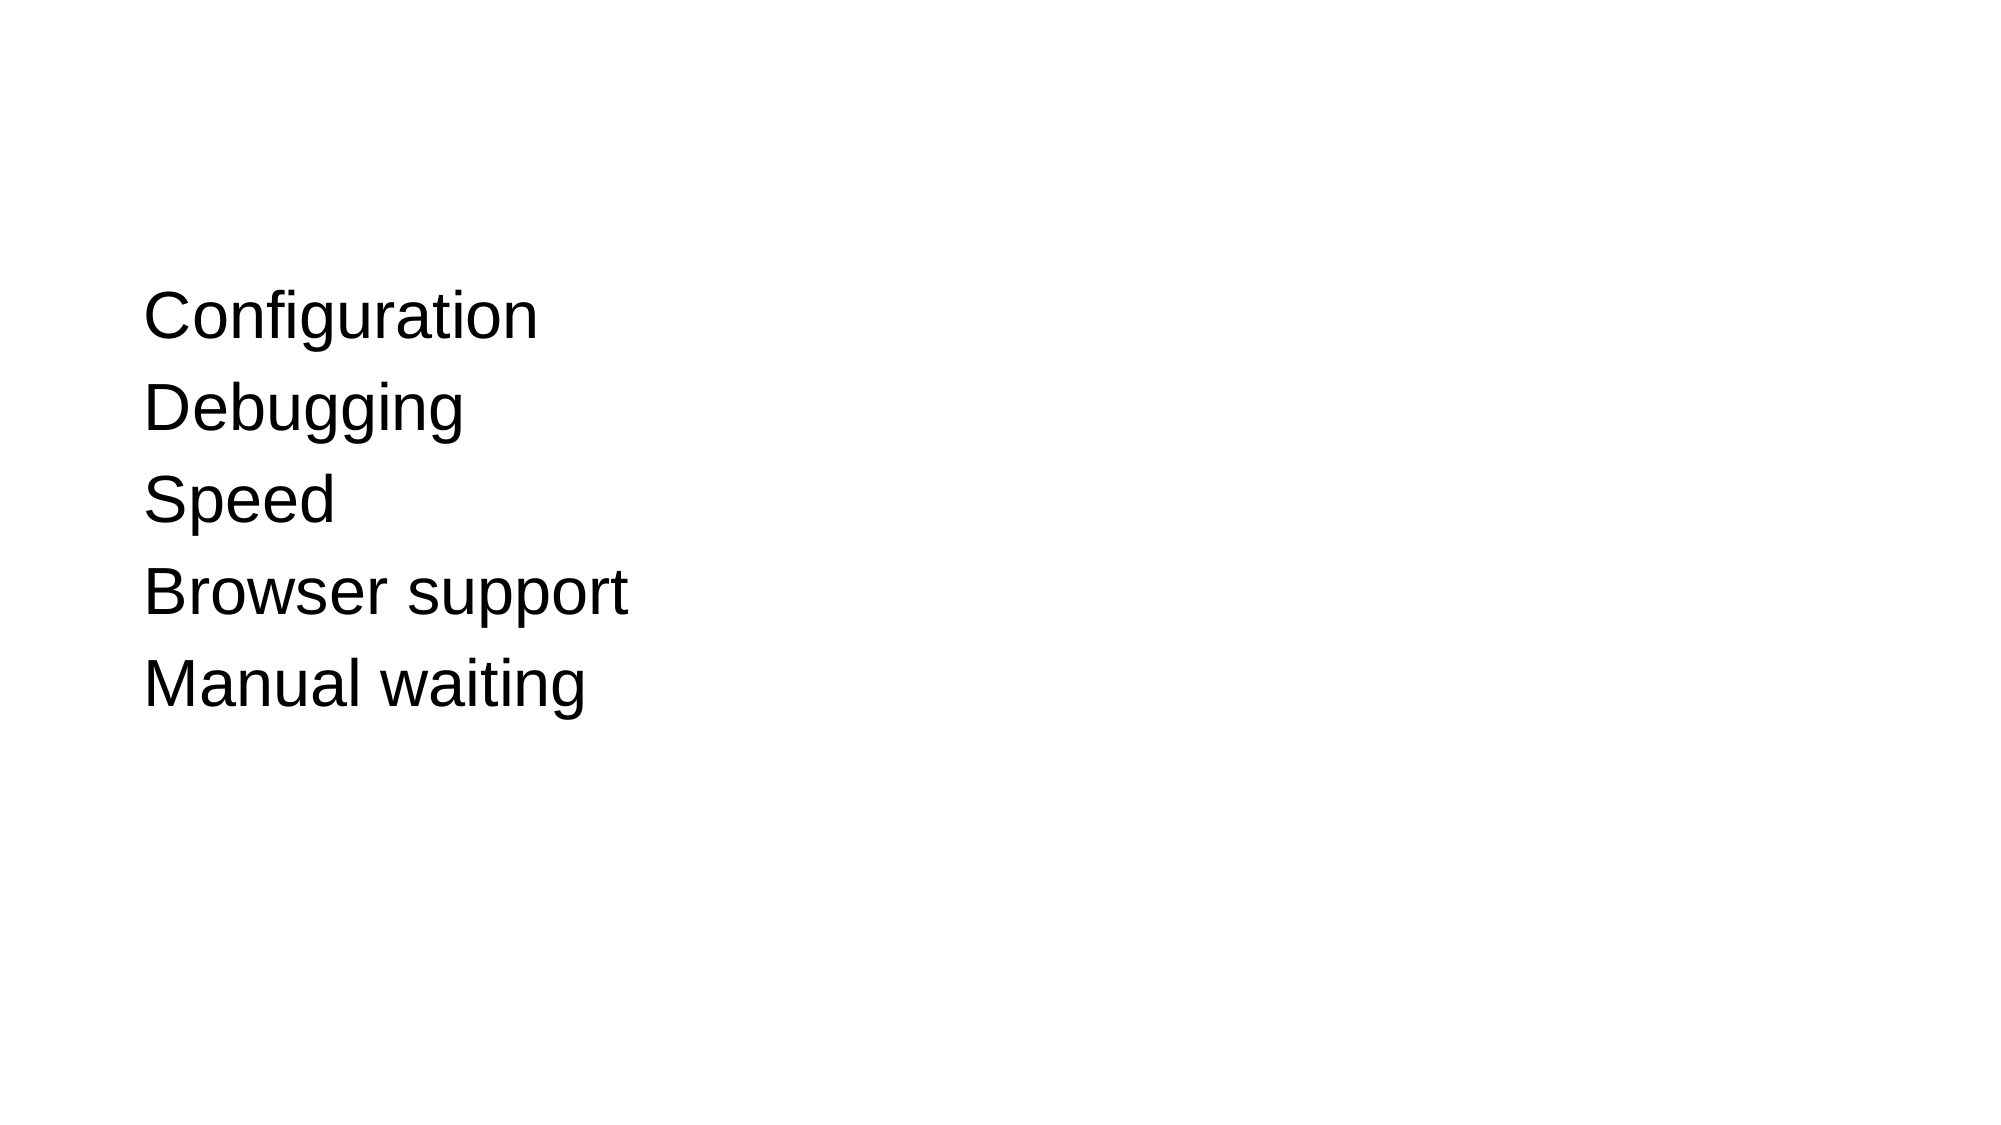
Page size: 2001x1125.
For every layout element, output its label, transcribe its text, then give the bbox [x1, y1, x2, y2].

text_box Configuration Debugging Speed Browser support Manual waiting [141, 259, 1243, 1125]
